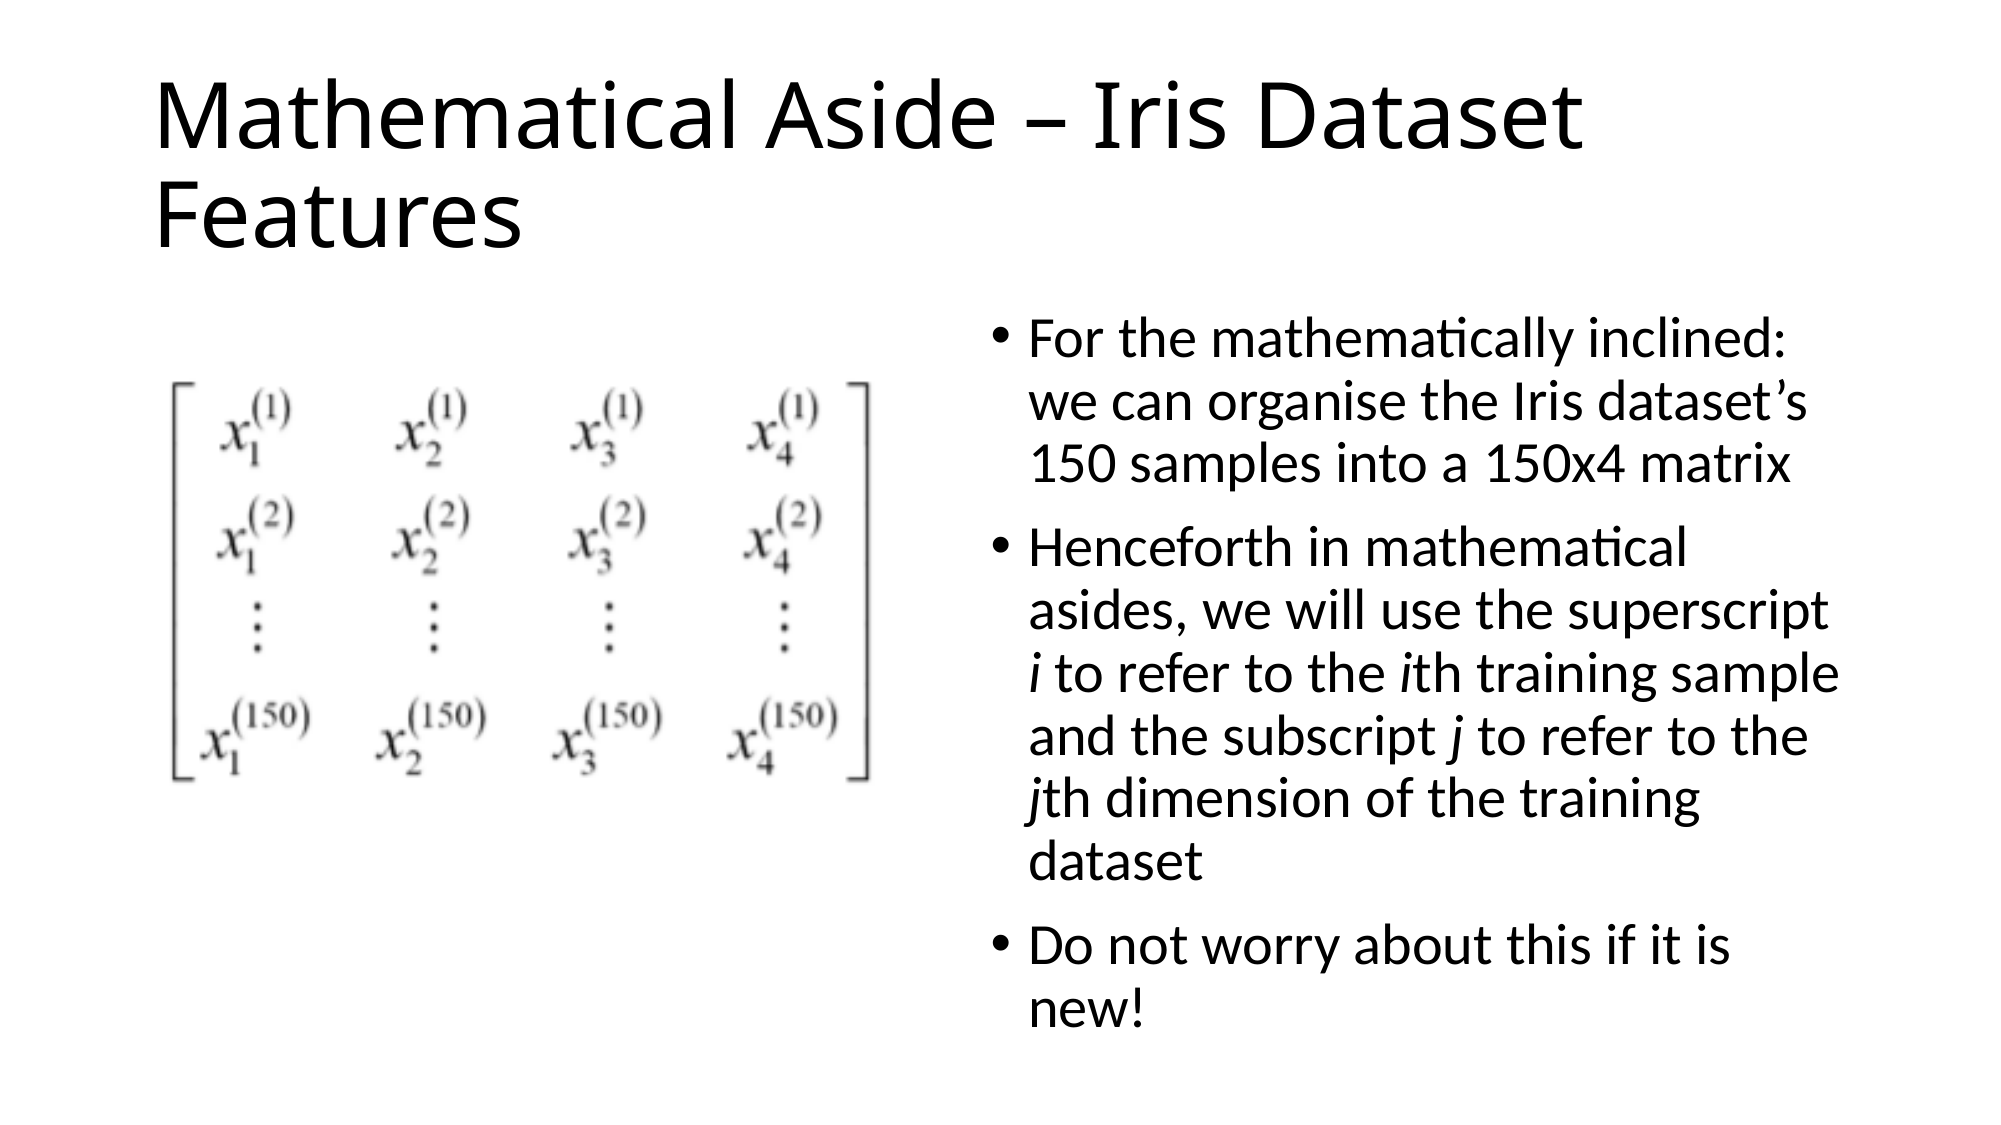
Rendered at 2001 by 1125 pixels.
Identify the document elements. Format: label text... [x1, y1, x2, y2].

title Mathematical Aside – Iris Dataset Features [137, 59, 1863, 278]
picture [137, 349, 899, 826]
list For the mathematically inclined: we can organise the Iris dataset’s 150 samples into a 150x4 matrix Henceforth in mathematical asides, we will use the superscript i to refer to the ith training sample and the subscript j to refer to the jth dimension of the training dataset Do not worry about this if it is new! [975, 299, 1863, 1066]
